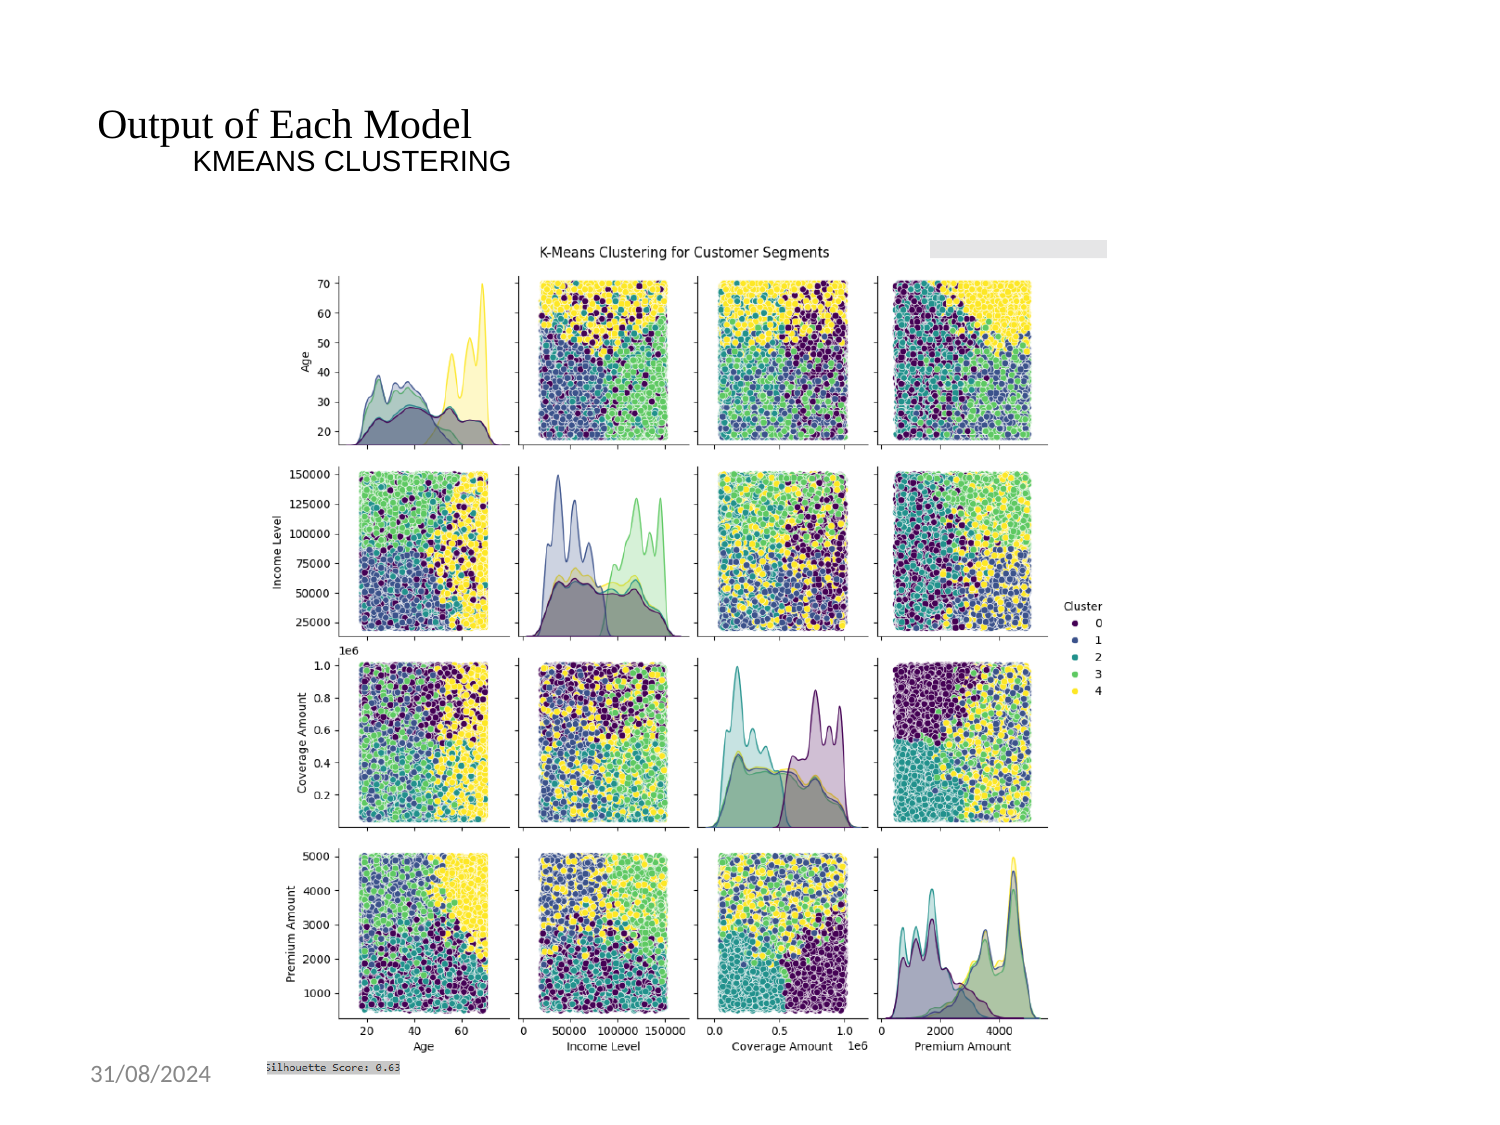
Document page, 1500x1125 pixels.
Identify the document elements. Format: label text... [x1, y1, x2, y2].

text_box Output of Each Model [82, 89, 1336, 154]
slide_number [75, 1042, 425, 1103]
text_box KMEANS CLUSTERING [177, 134, 703, 185]
picture [266, 240, 1107, 1081]
